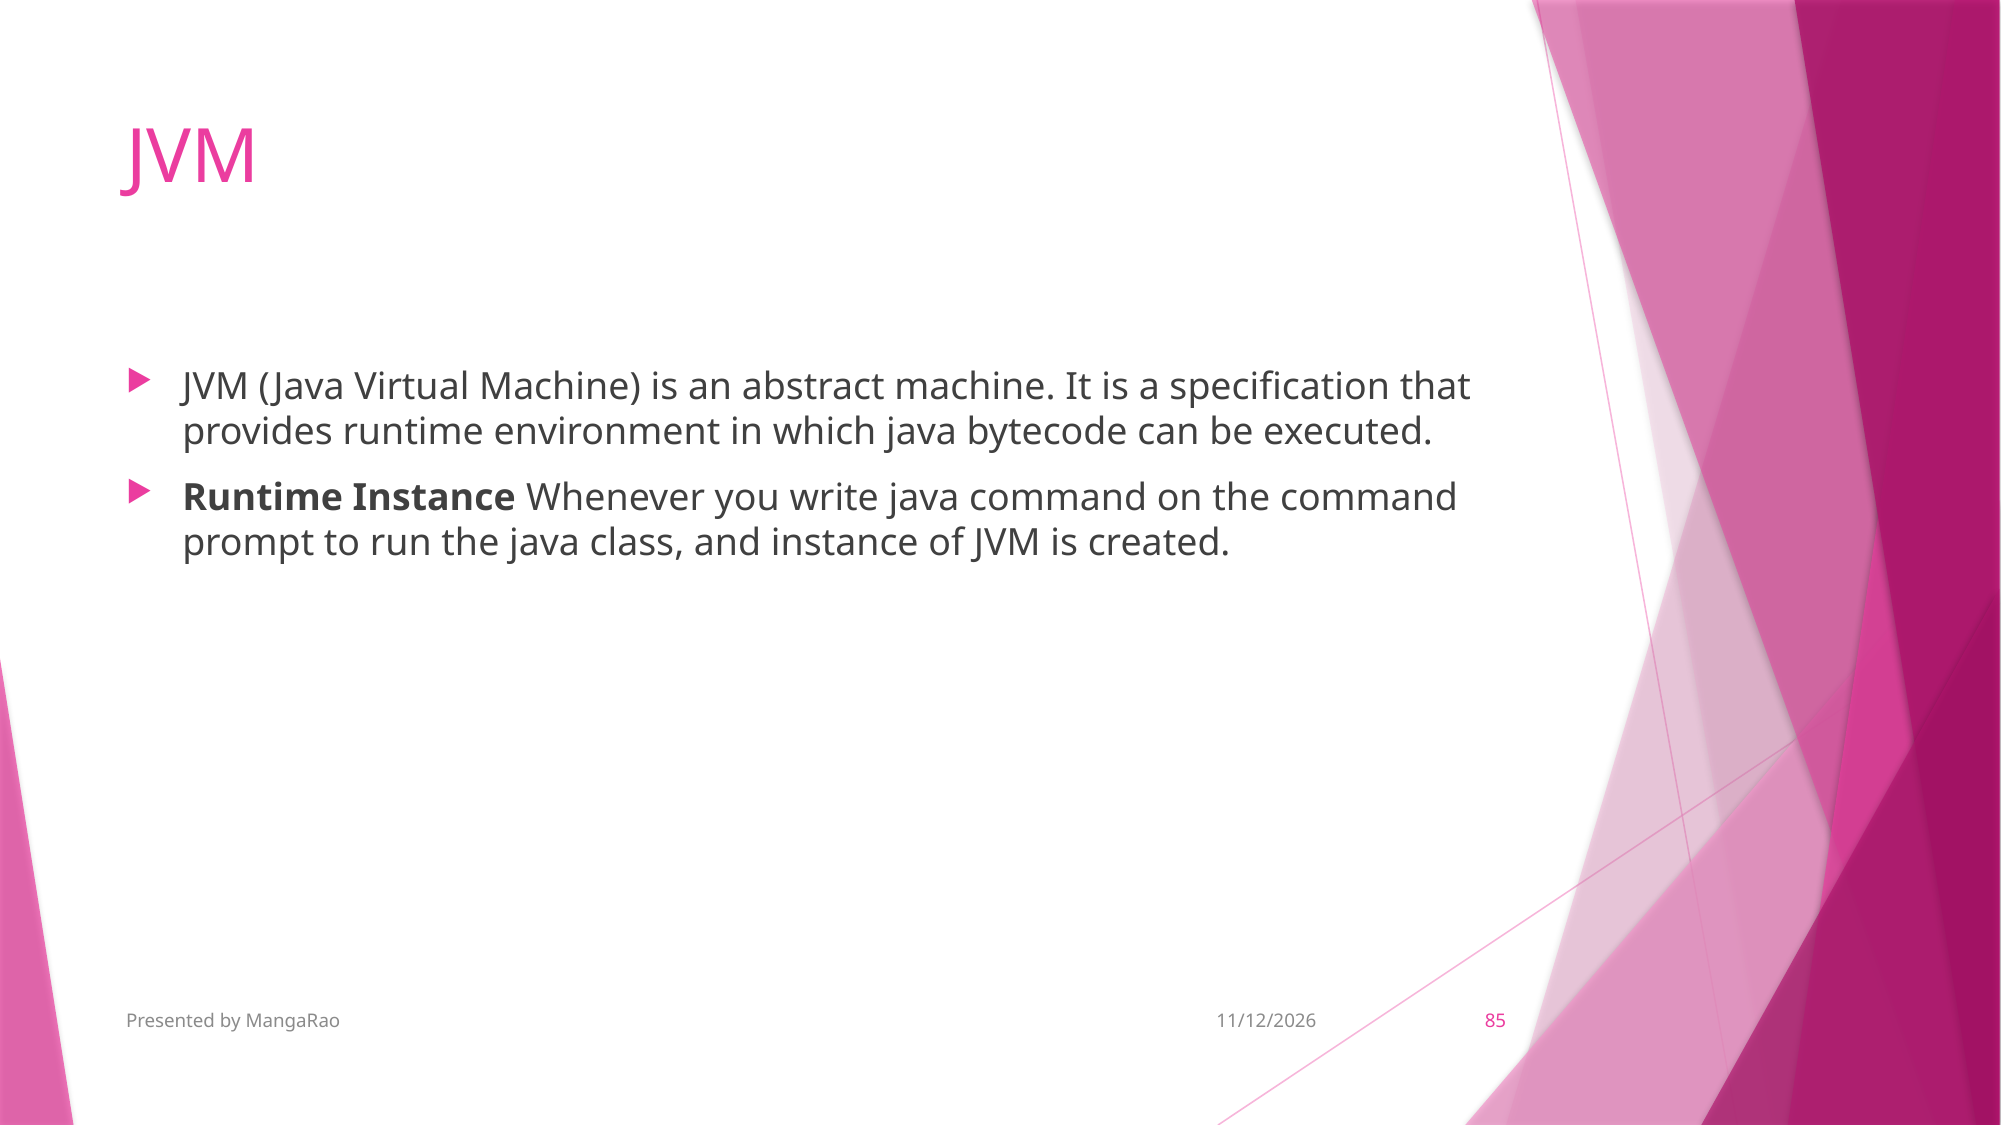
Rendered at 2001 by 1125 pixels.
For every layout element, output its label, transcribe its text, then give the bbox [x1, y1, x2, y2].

slide_number 85 [1409, 991, 1522, 1051]
title JVM [111, 99, 1522, 317]
list JVM (Java Virtual Machine) is an abstract machine. It is a specification that provides runtime environment in which java bytecode can be executed. Runtime Instance Whenever you write java command on the command prompt to run the java class, and instance of JVM is created. [111, 354, 1522, 992]
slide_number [1181, 991, 1332, 1051]
footer Presented by MangaRao [111, 991, 1145, 1051]
